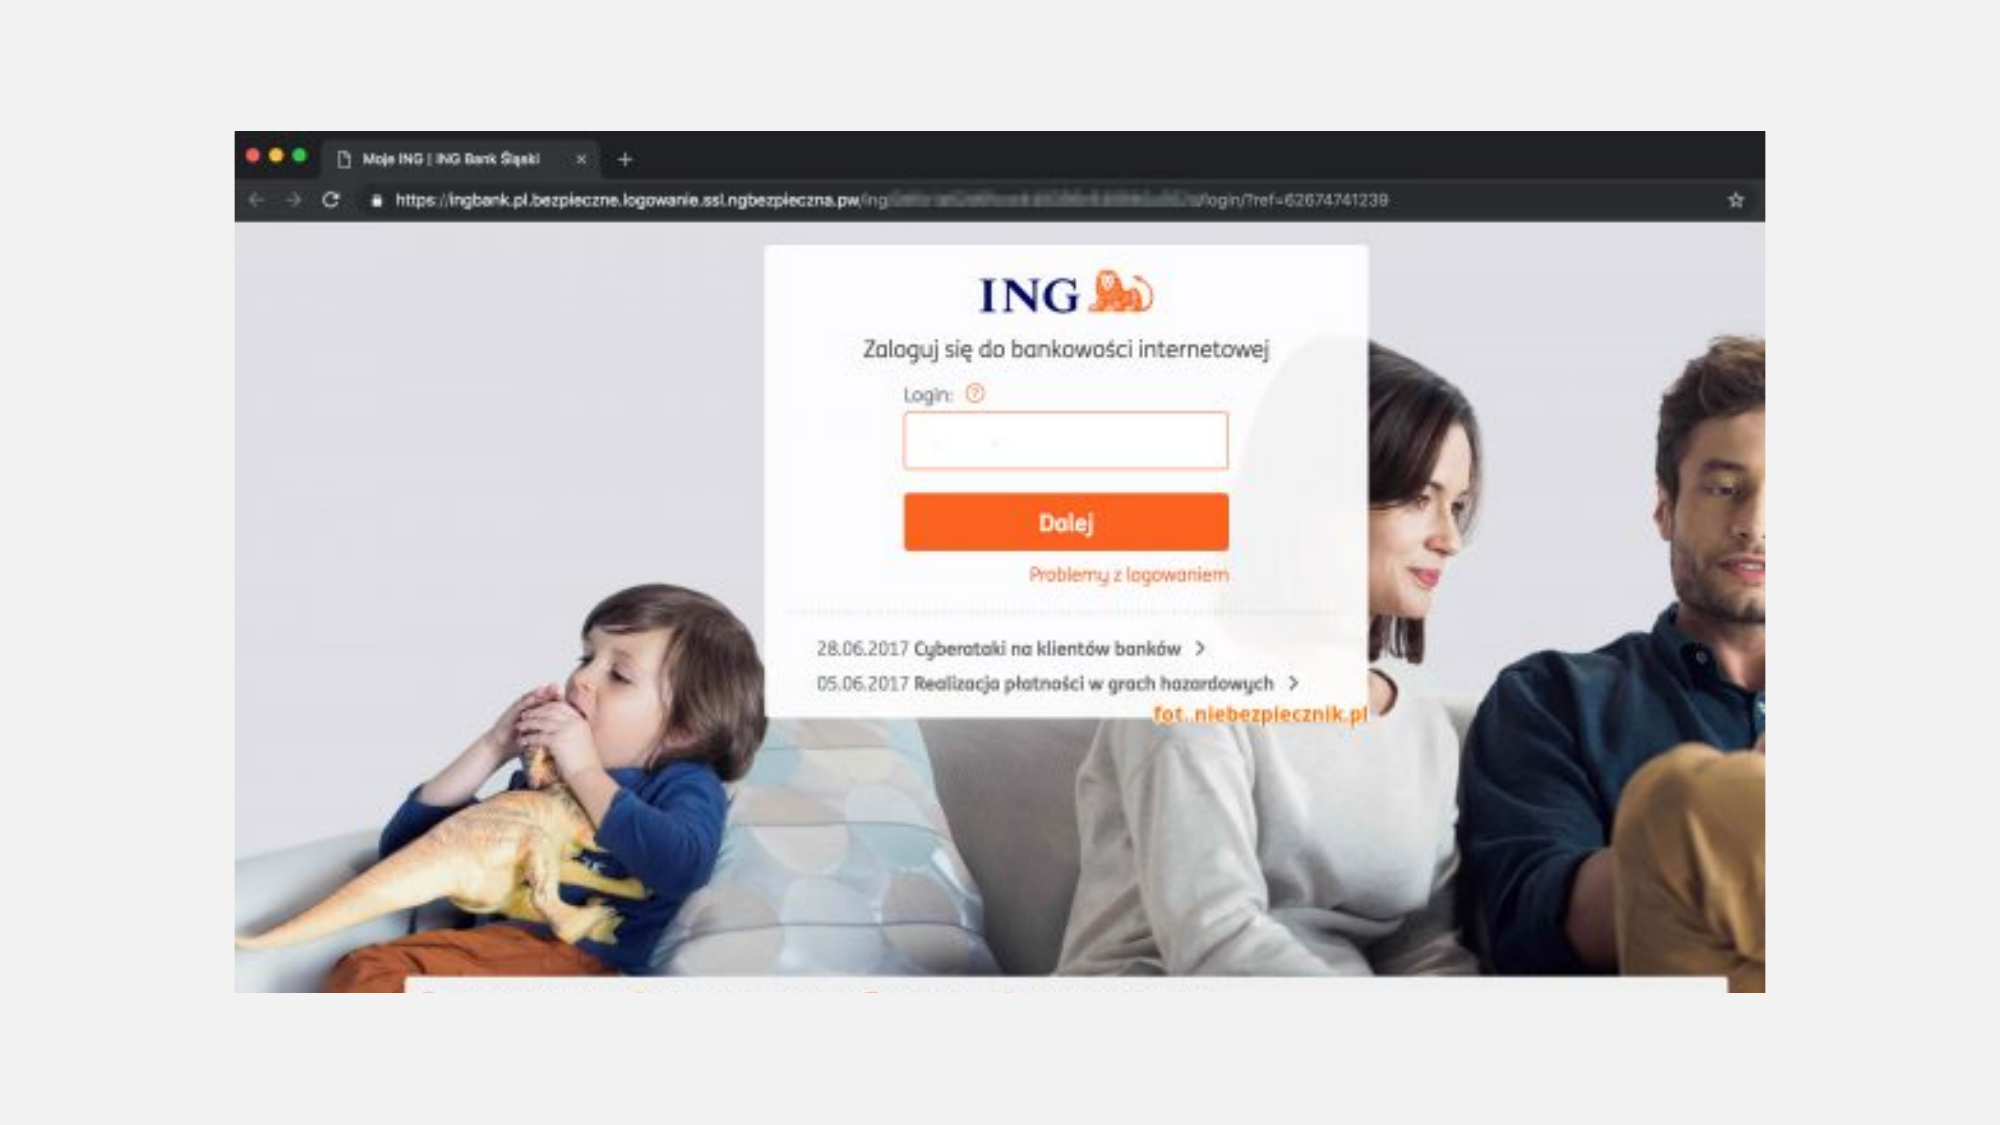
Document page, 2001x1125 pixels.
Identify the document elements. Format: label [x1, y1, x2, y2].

picture [234, 131, 1766, 994]
